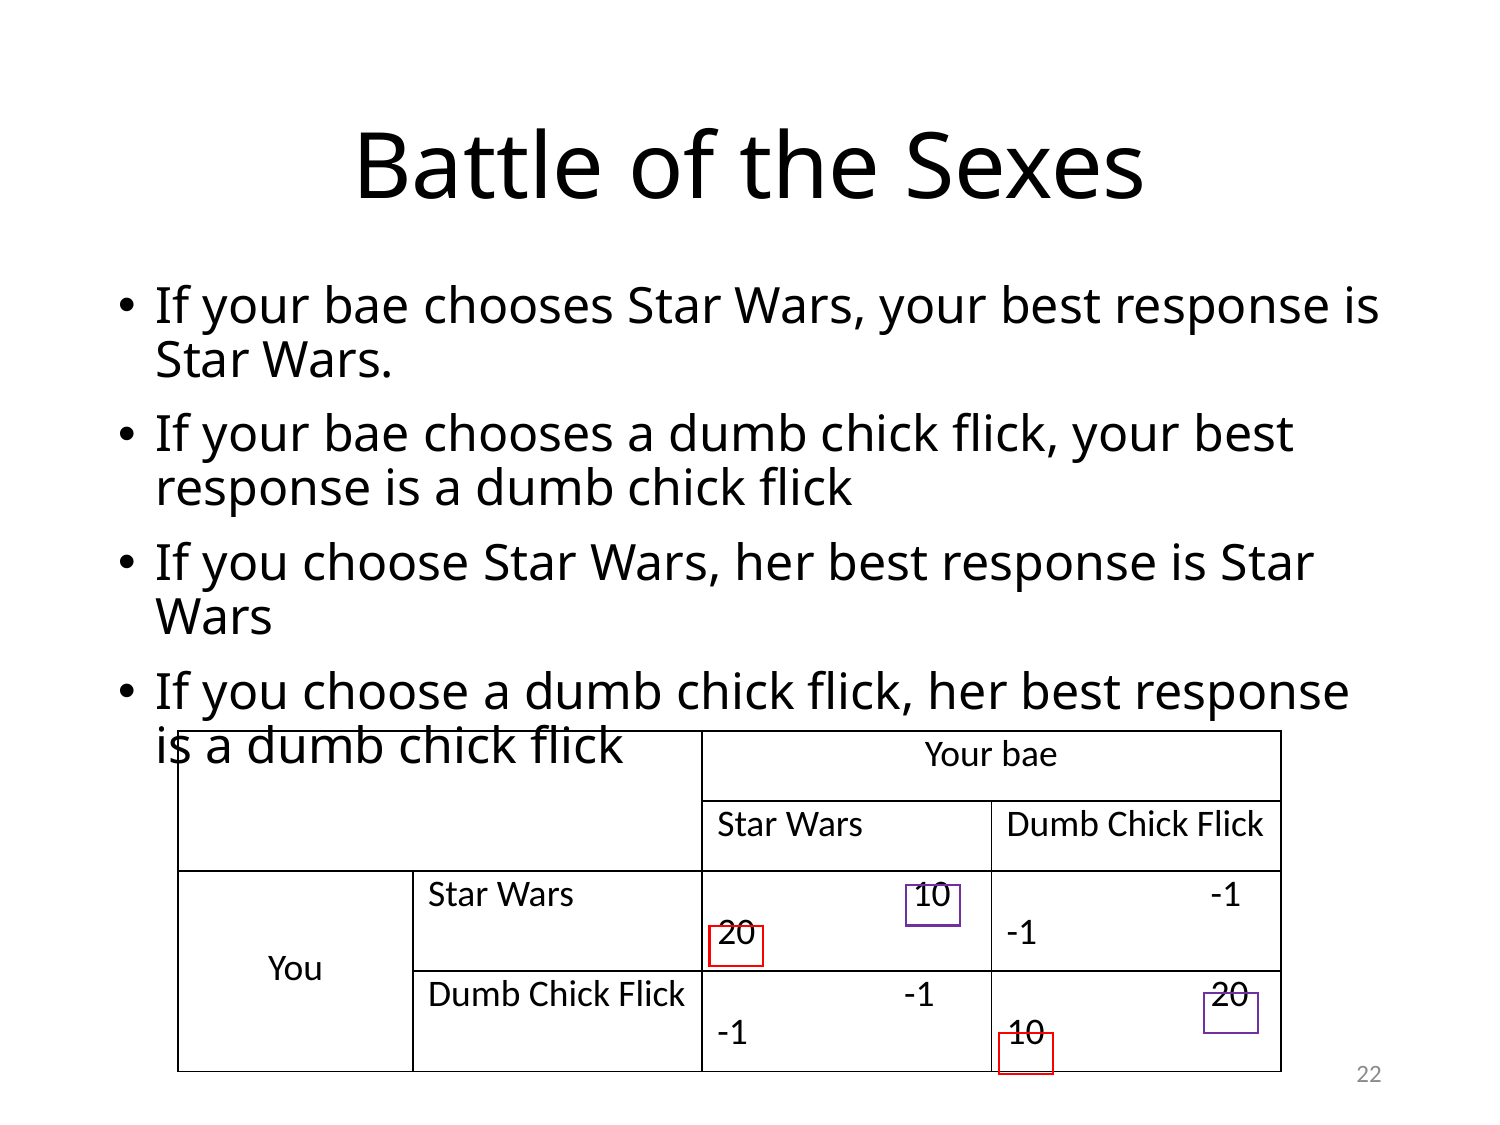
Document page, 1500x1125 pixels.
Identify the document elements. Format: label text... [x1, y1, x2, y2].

title Battle of the Sexes [103, 59, 1397, 272]
text_box [905, 884, 961, 927]
table_cell You [179, 872, 412, 1071]
table_cell 20 10 [992, 972, 1280, 1071]
table_cell Dumb Chick Flick [414, 972, 701, 1071]
table_header Your bae [703, 732, 1280, 800]
text_box [1203, 992, 1259, 1034]
text_box [998, 1032, 1054, 1075]
table_header [179, 732, 701, 870]
table_cell Star Wars [414, 872, 701, 970]
table_cell Dumb Chick Flick [992, 802, 1280, 870]
table_cell 10 20 [703, 872, 991, 970]
table_cell Star Wars [703, 802, 991, 870]
slide_number 22 [1059, 1042, 1397, 1103]
table_cell -1 -1 [992, 872, 1280, 970]
table_cell -1 -1 [703, 972, 991, 1071]
text_box [708, 925, 764, 967]
list If your bae chooses Star Wars, your best response is Star Wars. If your bae chooses a dumb chick flick, your best response is a dumb chick flick If you choose Star Wars, her best response is Star Wars If you choose a dumb chick flick, her best response is a dumb chick flick [103, 272, 1397, 987]
